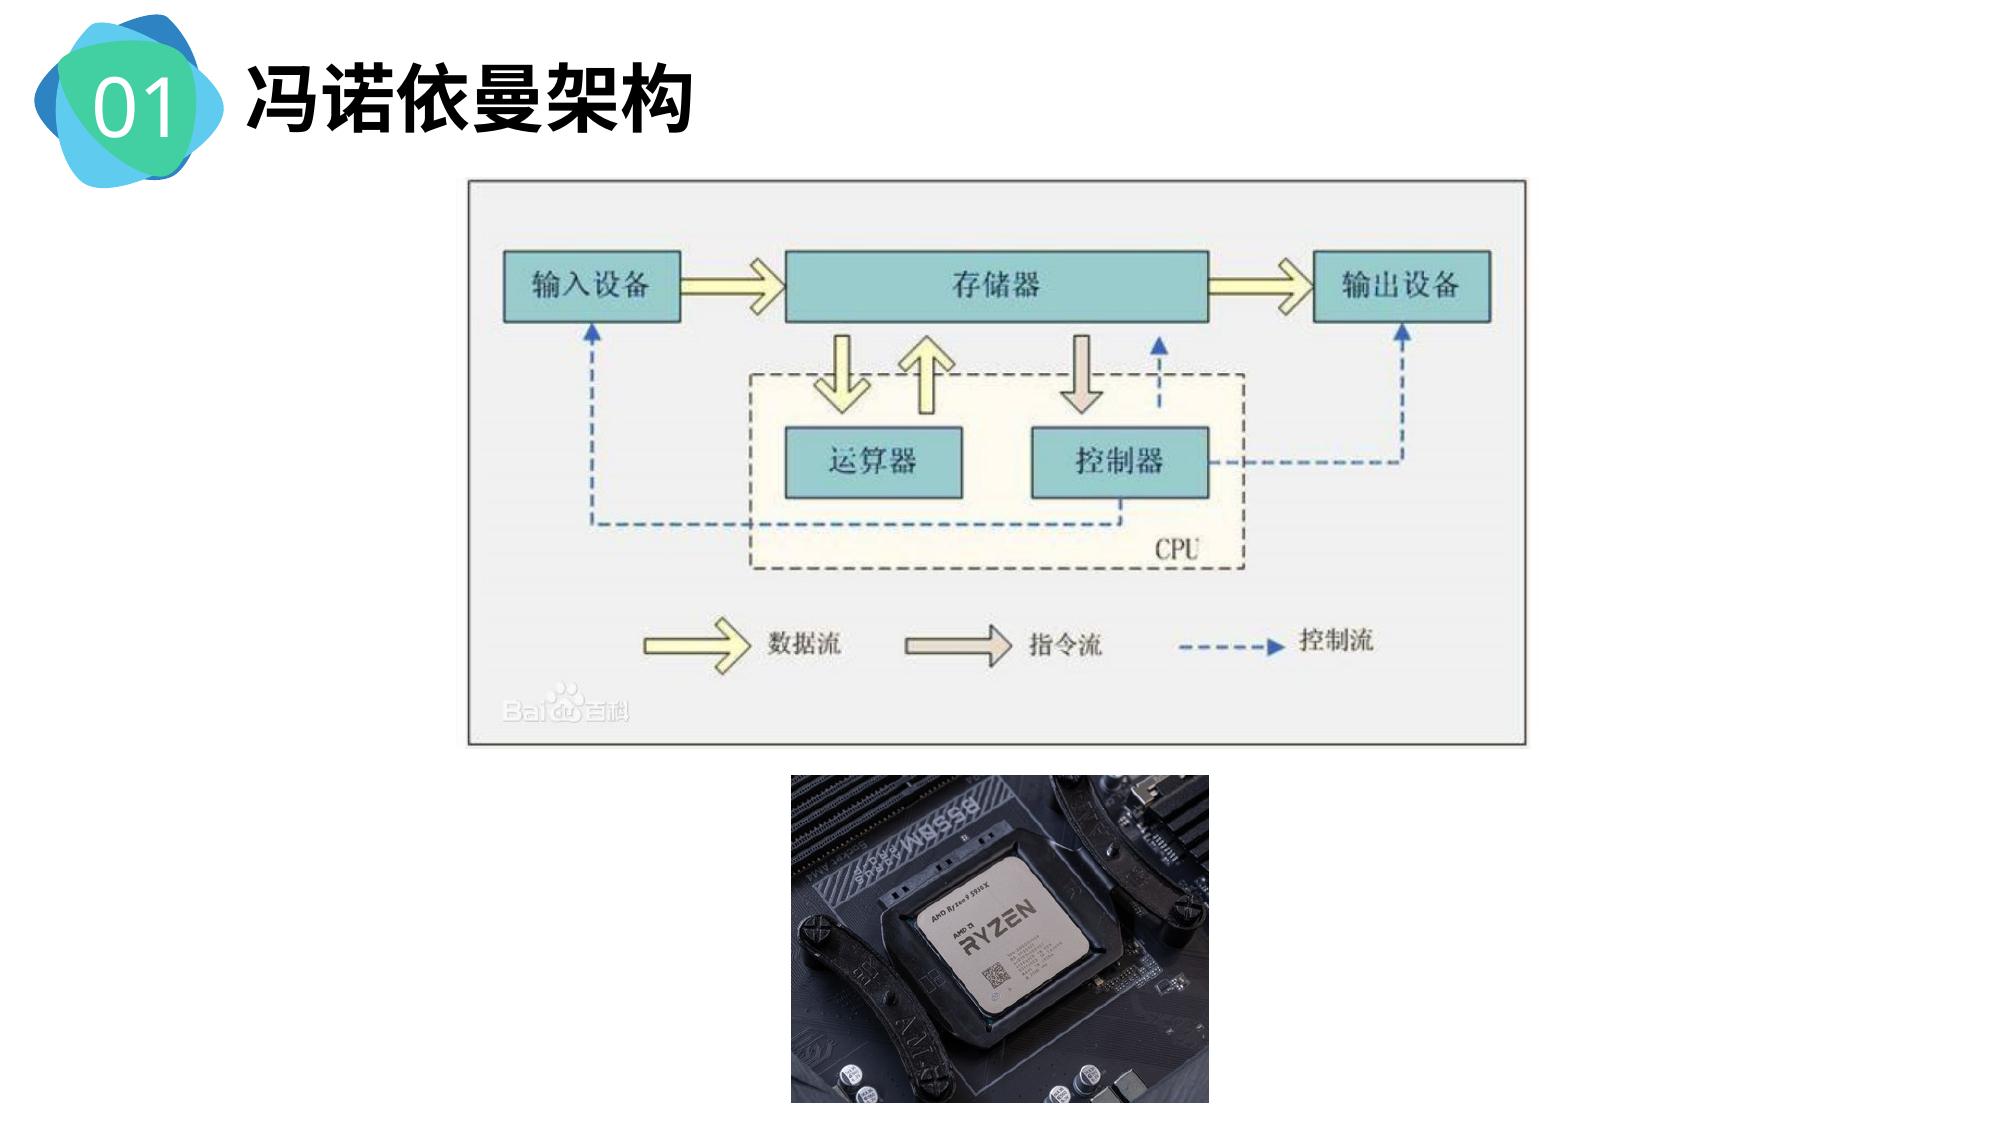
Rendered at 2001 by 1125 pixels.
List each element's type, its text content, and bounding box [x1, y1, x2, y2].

picture [790, 775, 1210, 1103]
text_box 冯诺依曼架构 [238, 43, 1068, 149]
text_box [28, 0, 233, 209]
picture [455, 176, 1545, 749]
